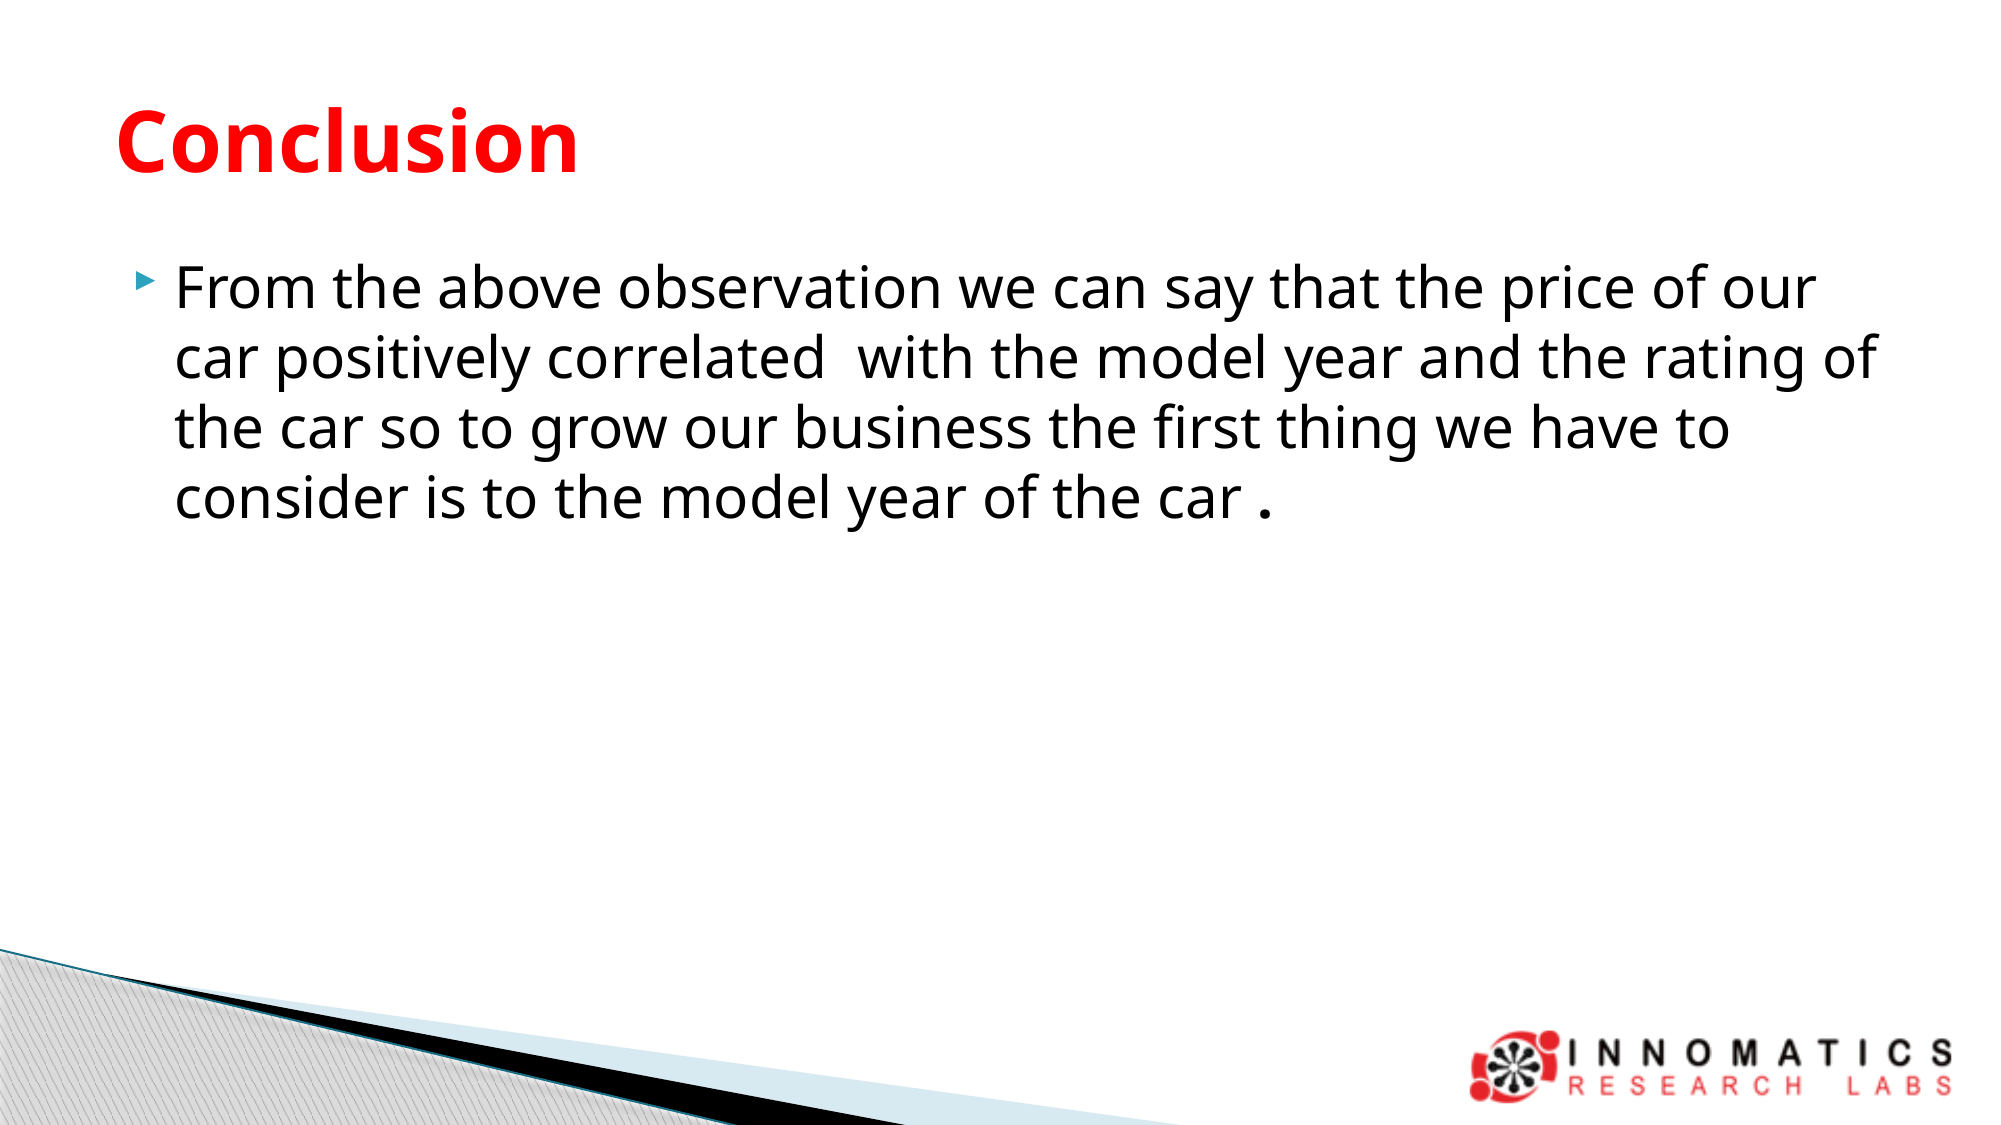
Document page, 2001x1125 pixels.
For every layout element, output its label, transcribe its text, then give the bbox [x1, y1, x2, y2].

title Conclusion [99, 45, 1900, 233]
picture [1445, 1014, 1975, 1125]
list From the above observation we can say that the price of our car positively correlated with the model year and the rating of the car so to grow our business the first thing we have to consider is to the model year of the car . [99, 243, 1900, 986]
